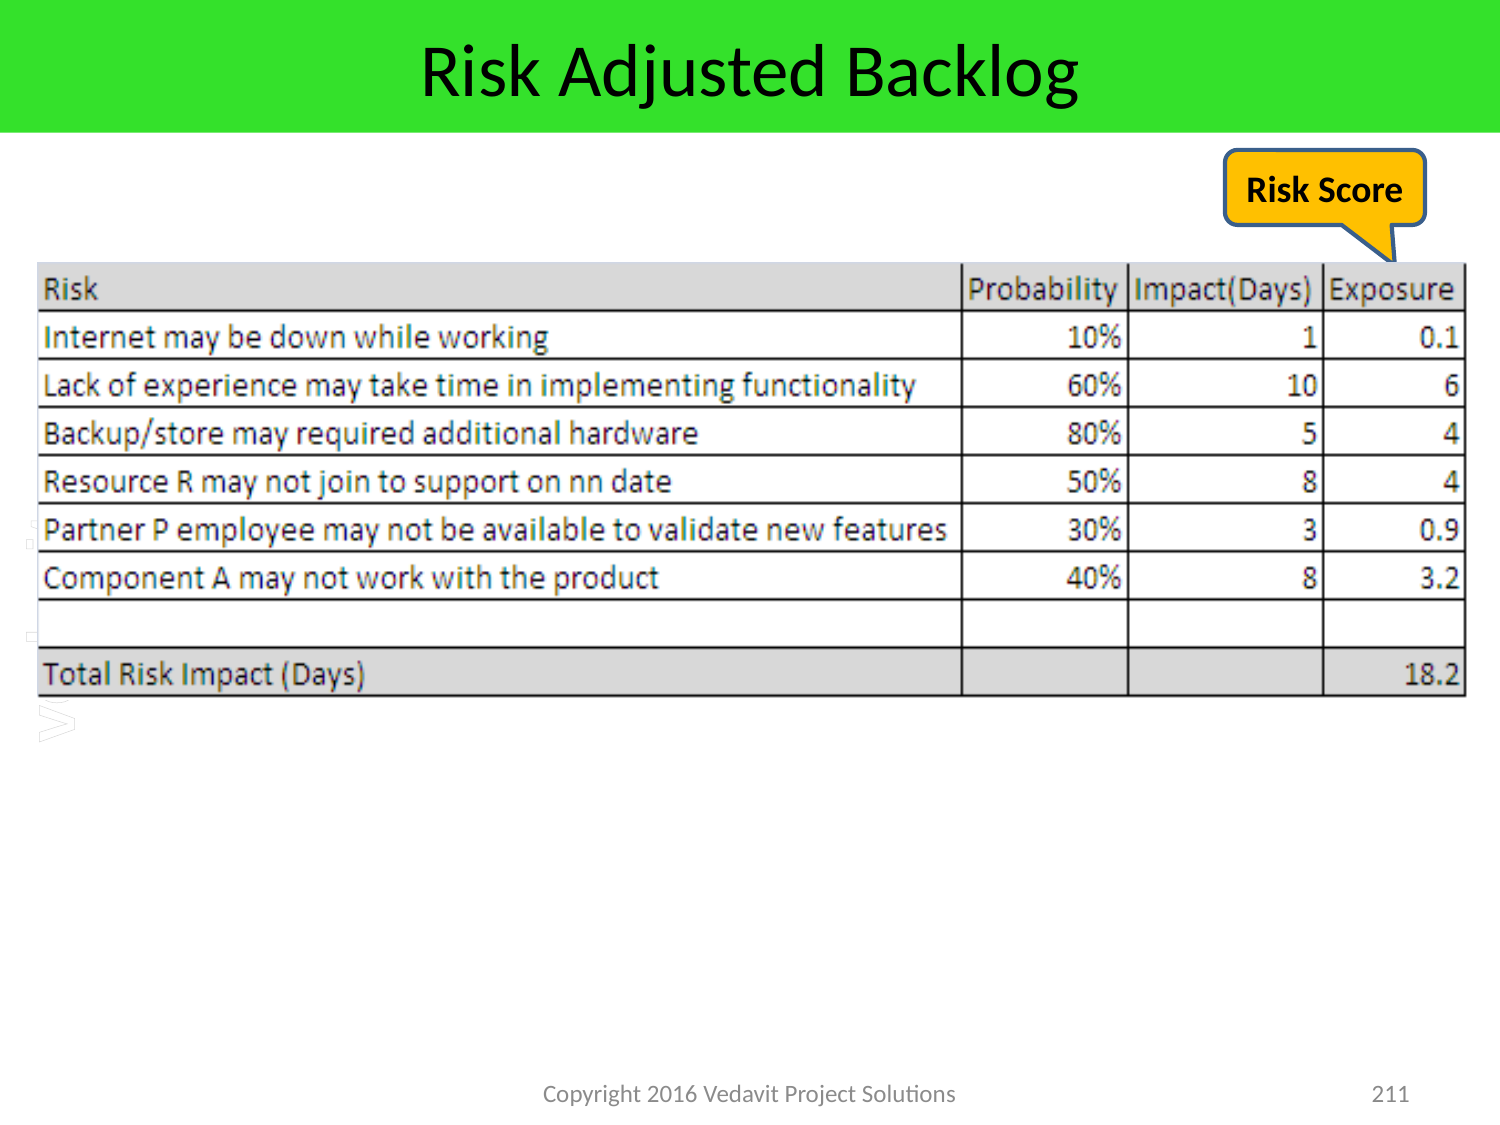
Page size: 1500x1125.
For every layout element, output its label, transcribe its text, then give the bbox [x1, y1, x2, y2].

picture [37, 262, 1469, 701]
title Risk Adjusted Backlog [0, 0, 1500, 133]
footer Copyright 2016 Vedavit Project Solutions [512, 1062, 988, 1123]
text_box Risk Score [1222, 147, 1428, 260]
slide_number 211 [1074, 1062, 1425, 1123]
